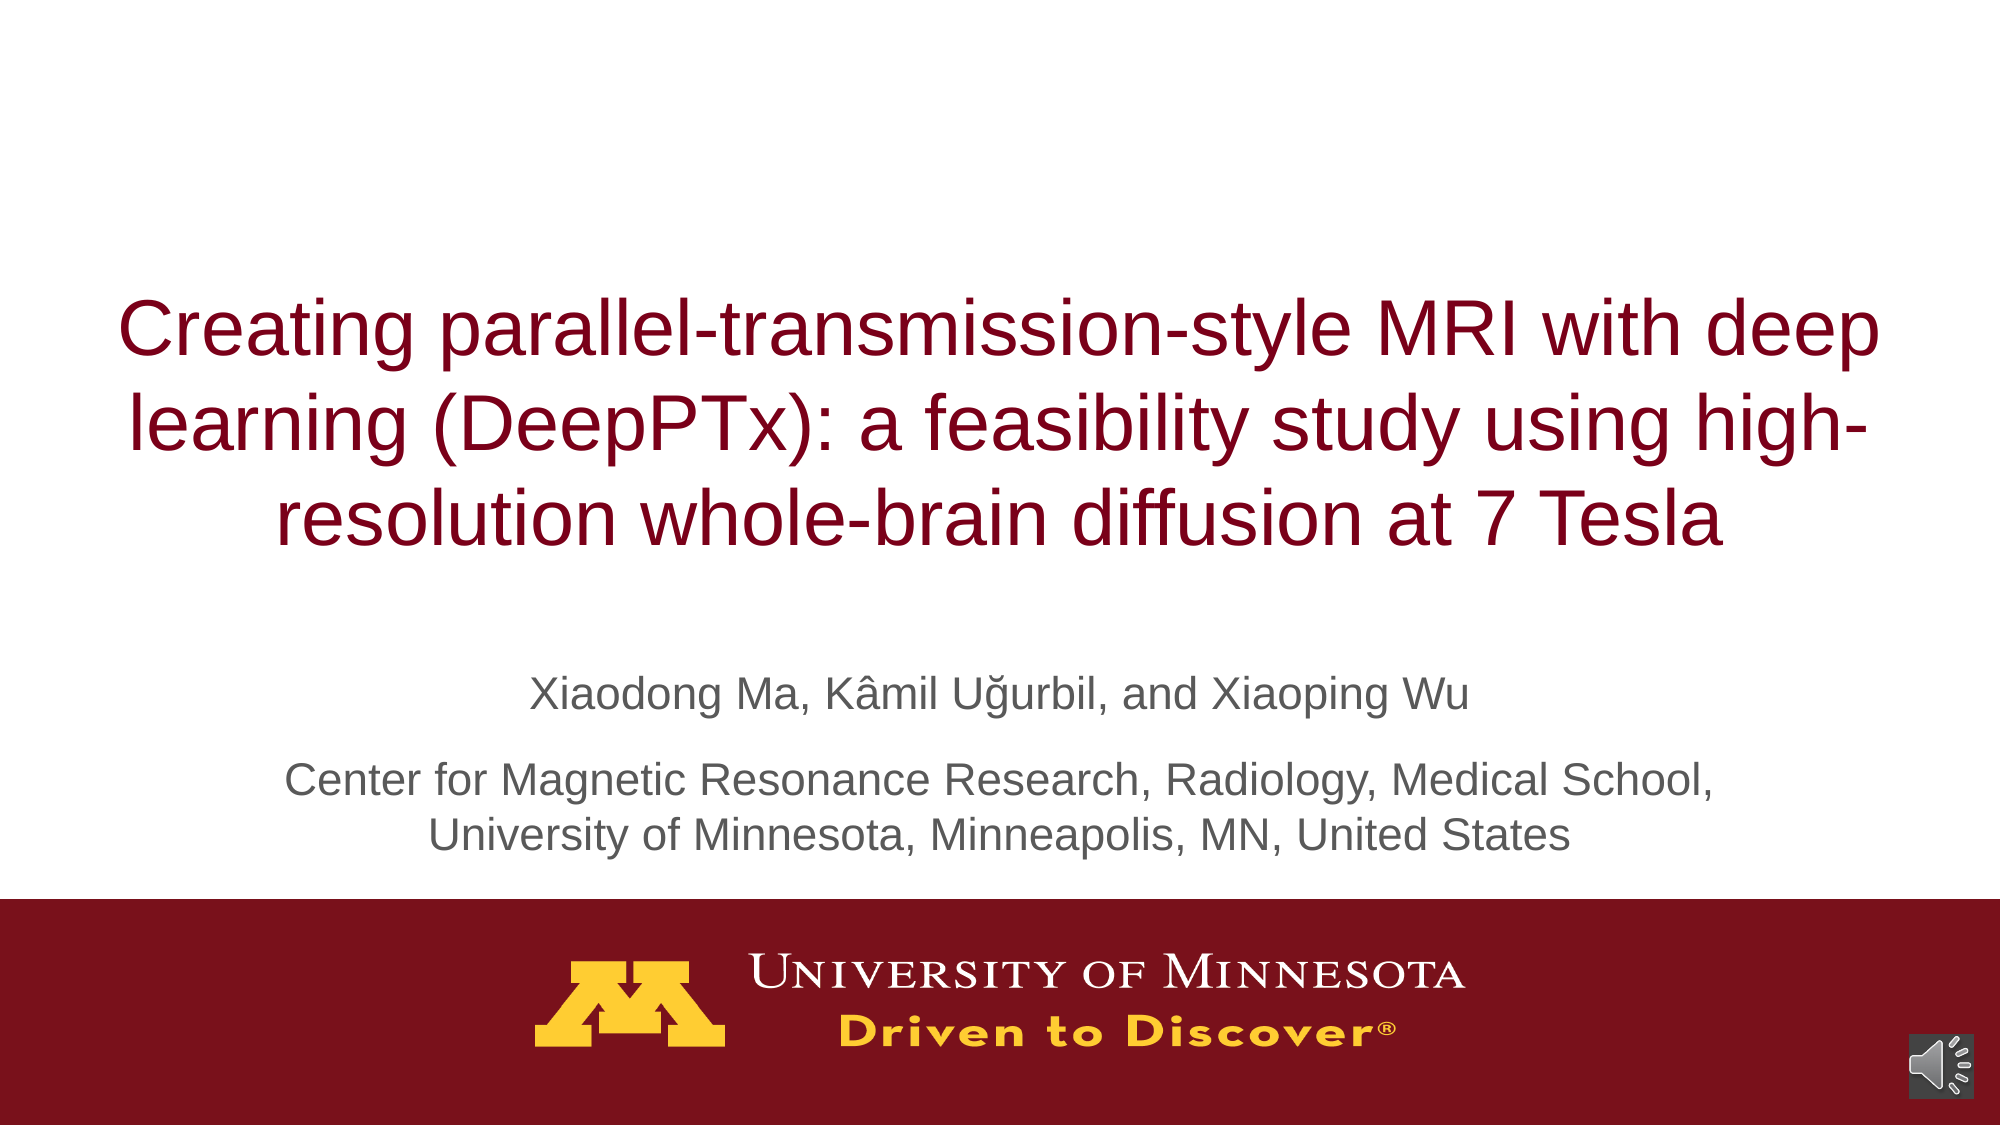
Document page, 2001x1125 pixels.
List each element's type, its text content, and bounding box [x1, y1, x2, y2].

title Creating parallel-transmission-style MRI with deep learning (DeepPTx): a feasibility study using high-resolution whole-brain diffusion at 7 Tesla [57, 256, 1943, 582]
list Center for Magnetic Resonance Research, Radiology, Medical School, University of Minnesota, Minneapolis, MN, United States [250, 743, 1750, 893]
picture [0, 899, 2000, 1125]
list Xiaodong Ma, Kâmil Uğurbil, and Xiaoping Wu [343, 658, 1657, 743]
